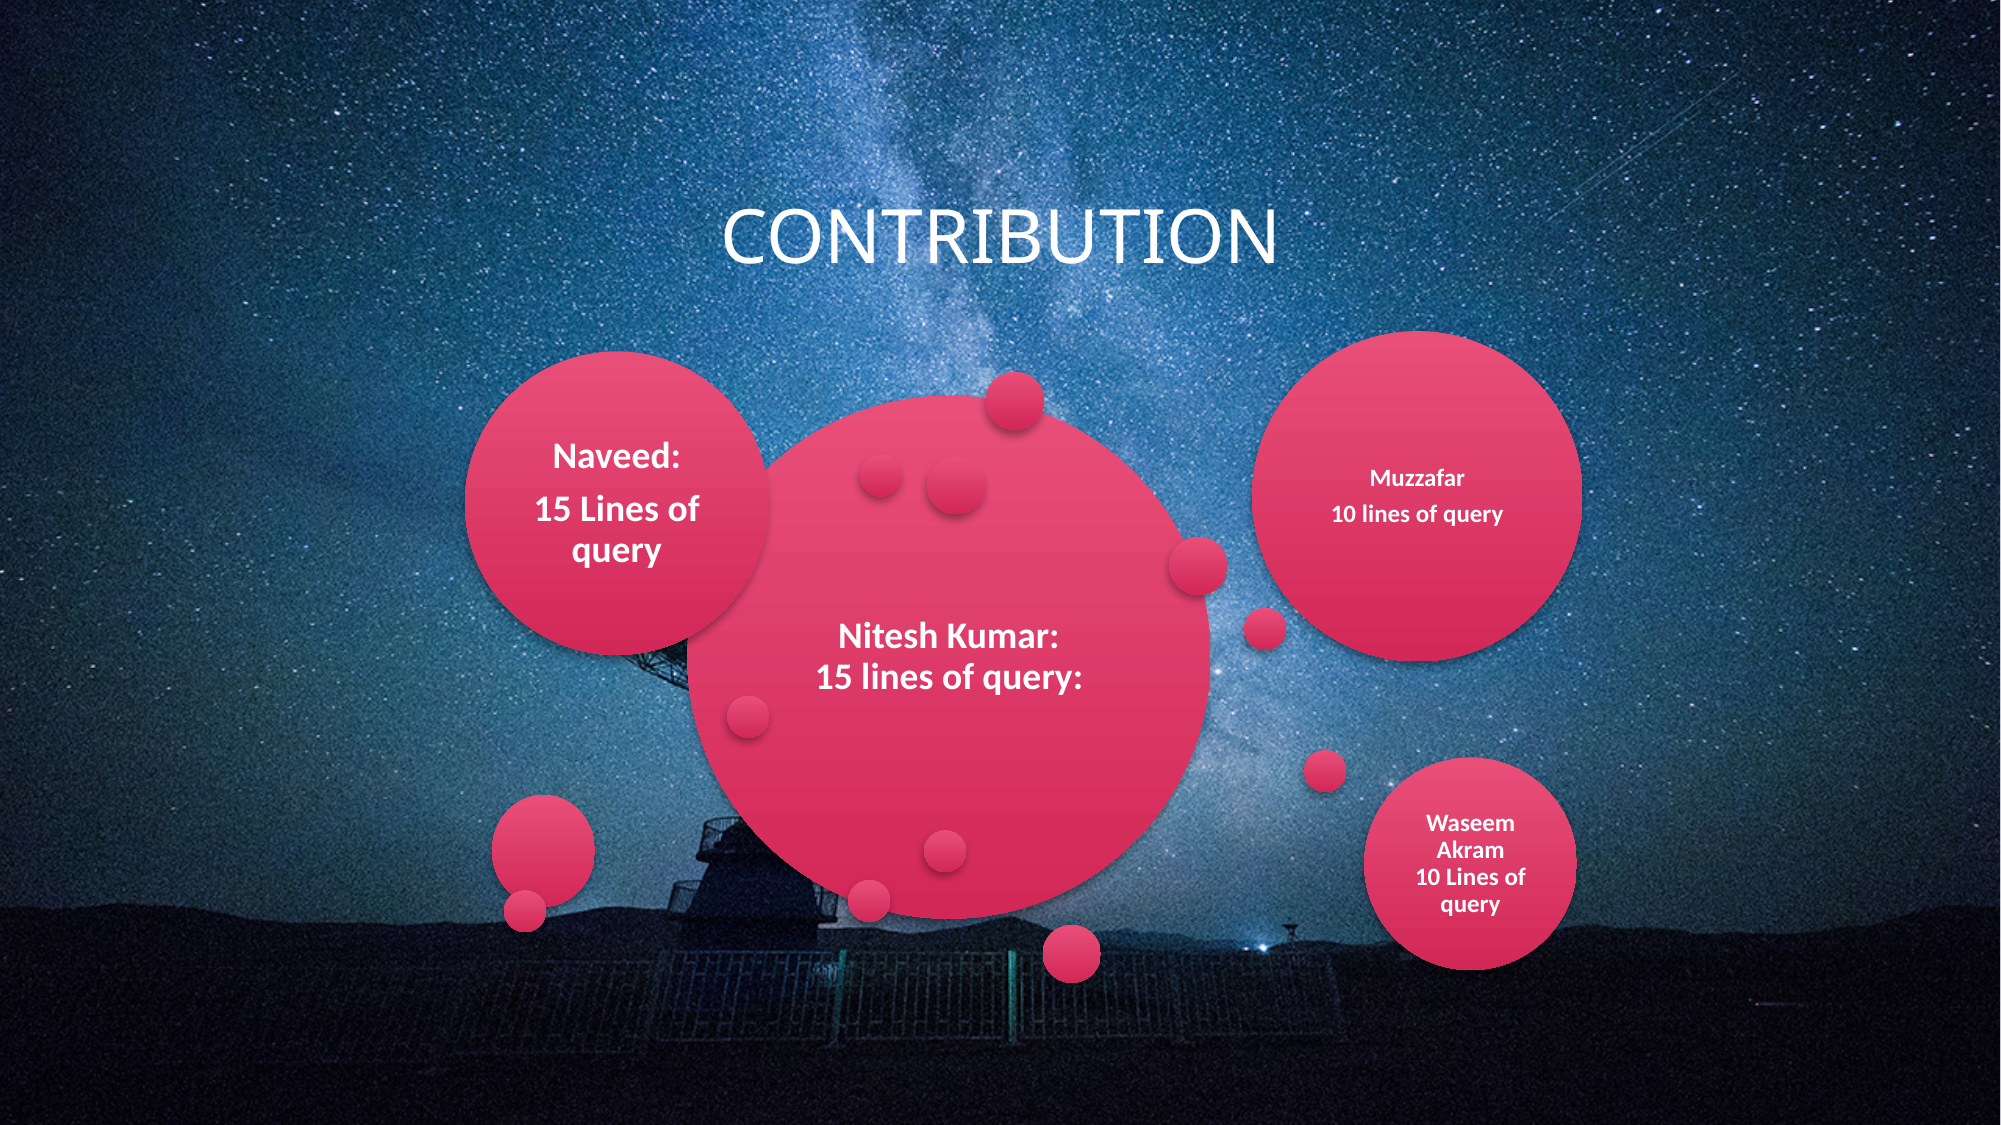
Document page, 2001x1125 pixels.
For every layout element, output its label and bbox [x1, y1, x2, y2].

list [421, 351, 1635, 963]
list [0, 0, 2000, 1125]
